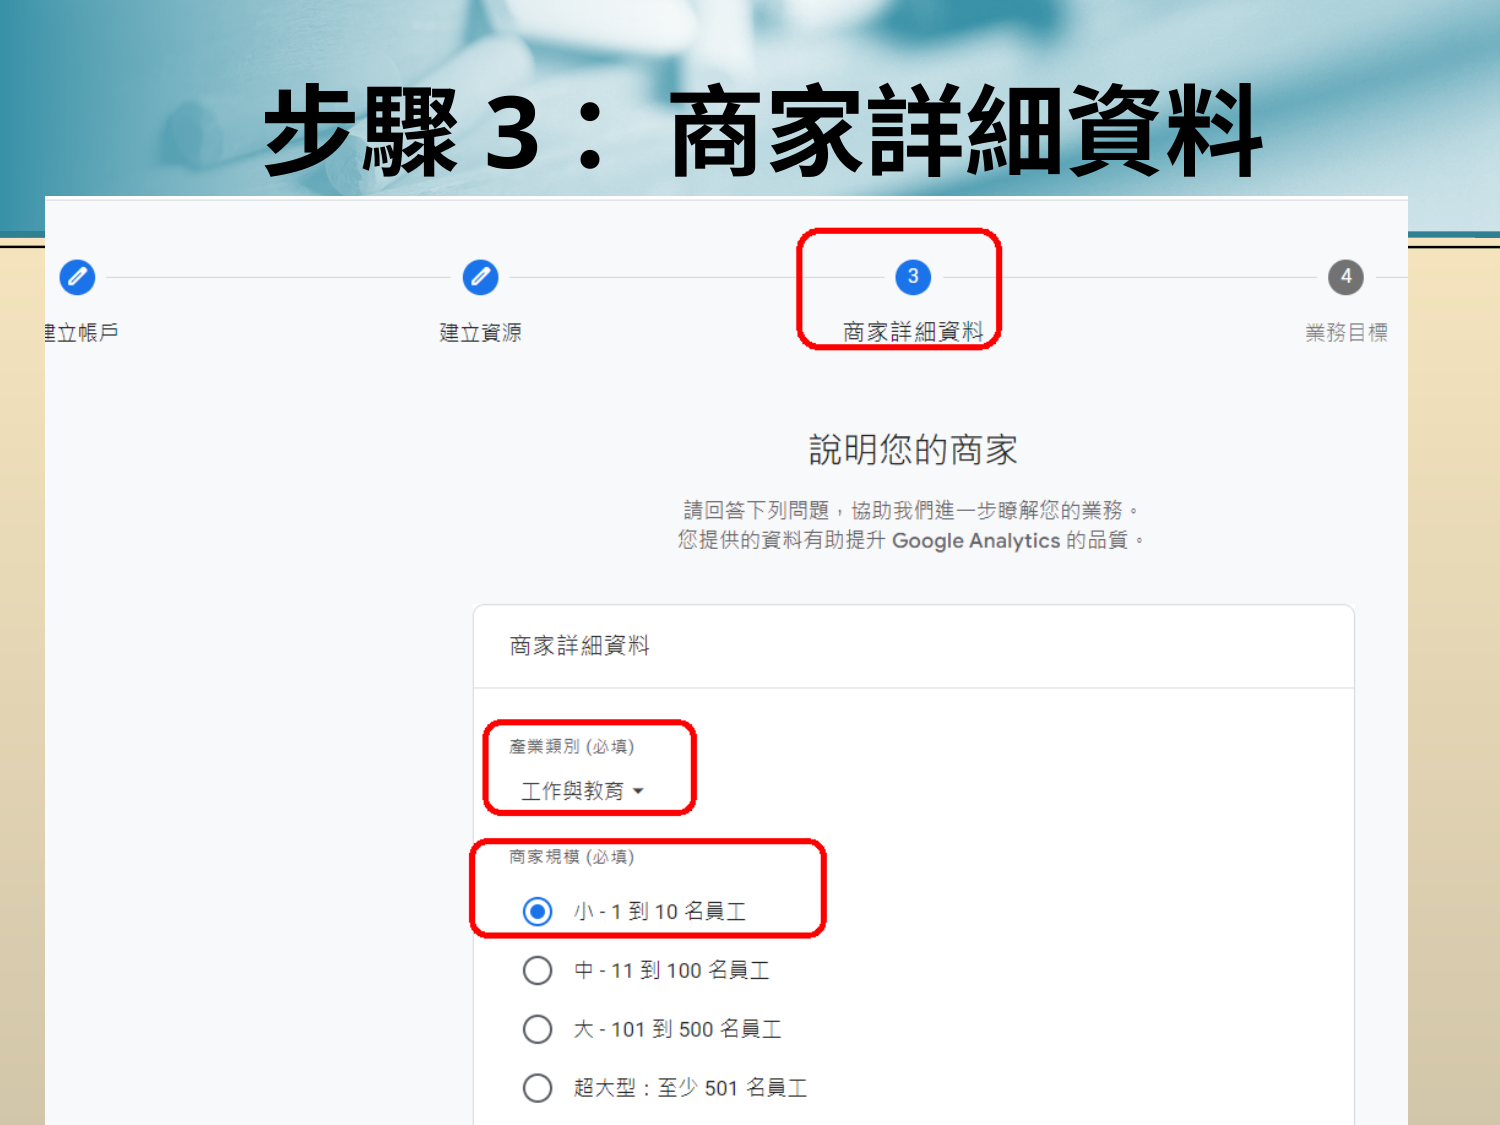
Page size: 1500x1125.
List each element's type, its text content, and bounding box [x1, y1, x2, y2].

title 步驟3：商家詳細資料 [45, 24, 1481, 233]
picture [45, 196, 1408, 1125]
